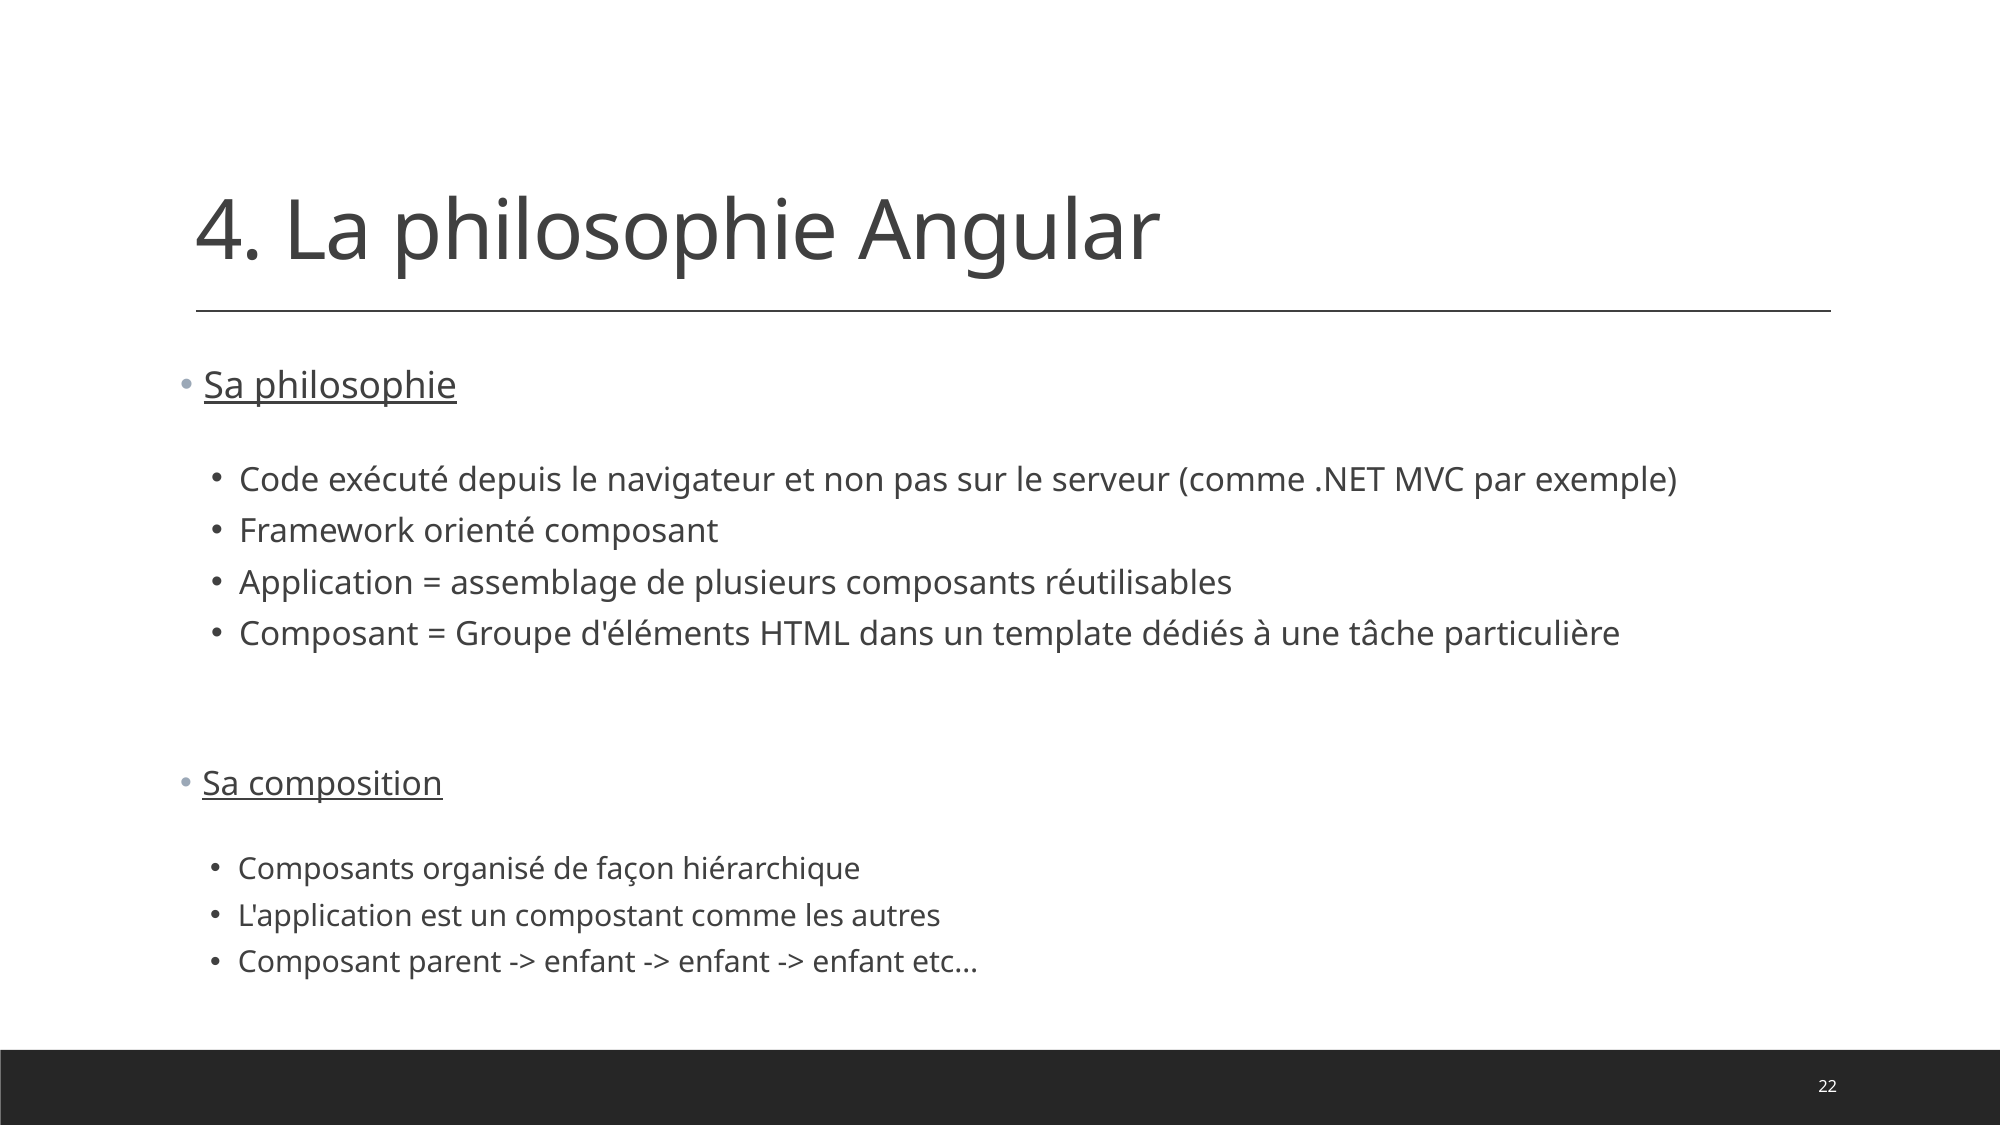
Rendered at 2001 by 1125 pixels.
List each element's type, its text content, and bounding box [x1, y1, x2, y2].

list Sa philosophie Code exécuté depuis le navigateur et non pas sur le serveur (comme .NET MVC par exemple) Framework orienté composant Application = assemblage de plusieurs composants réutilisables Composant = Groupe d'éléments HTML dans un template dédiés à une tâche particulière [180, 349, 1685, 724]
title 4. La philosophie Angular [180, 47, 1830, 285]
slide_number 22 [1803, 1057, 1932, 1118]
text_box Sa composition Composants organisé de façon hiérarchique L'application est un compostant comme les autres Composant parent -> enfant -> enfant -> enfant etc… [179, 750, 1147, 989]
